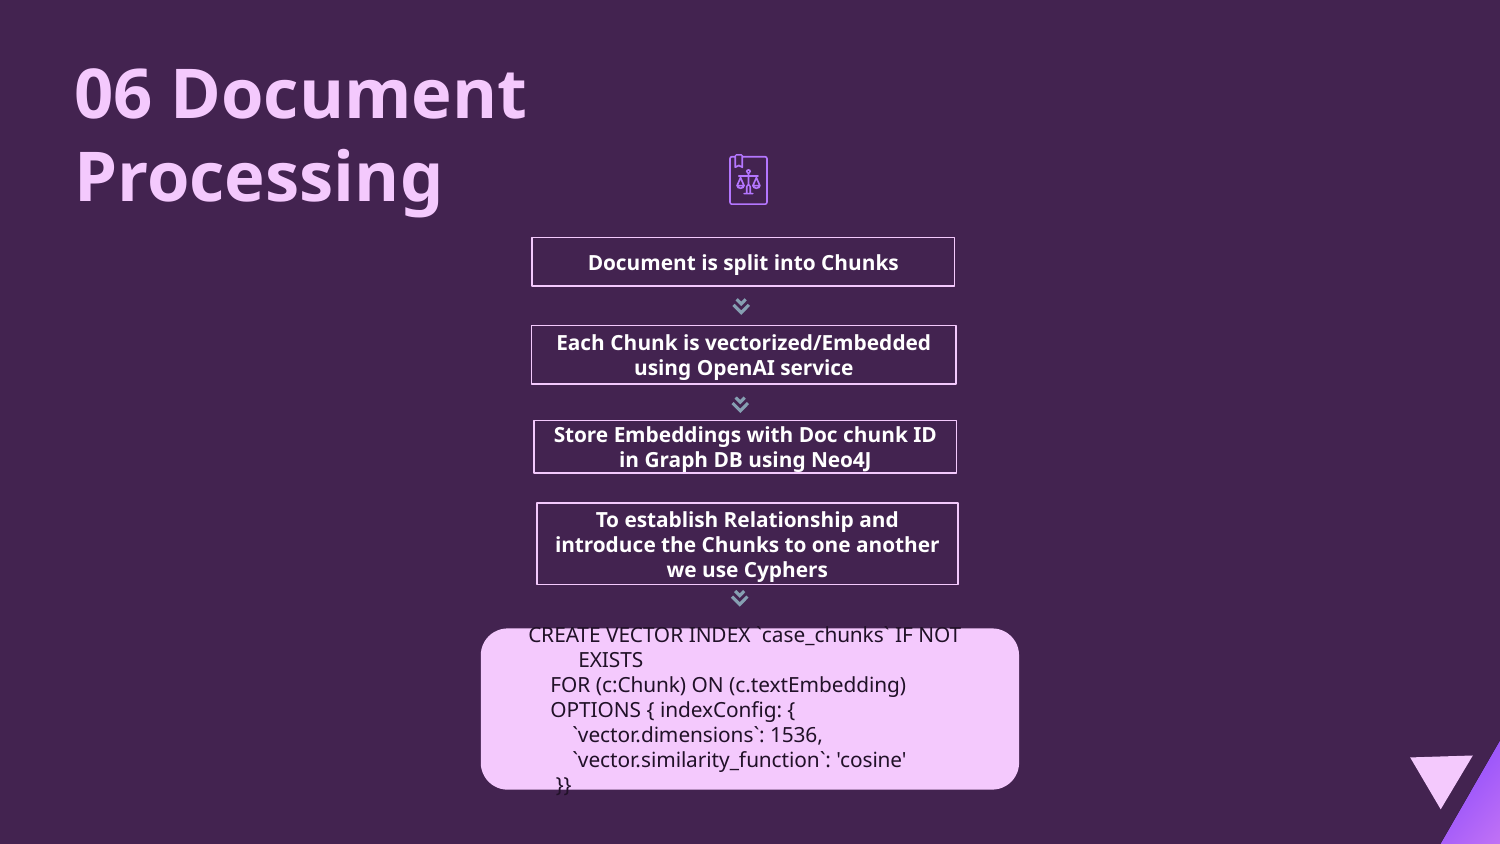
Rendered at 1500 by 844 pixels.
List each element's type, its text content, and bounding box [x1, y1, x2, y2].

text_box 06 Document Processing [59, 34, 872, 129]
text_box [480, 153, 1020, 790]
picture [1434, 728, 1500, 844]
